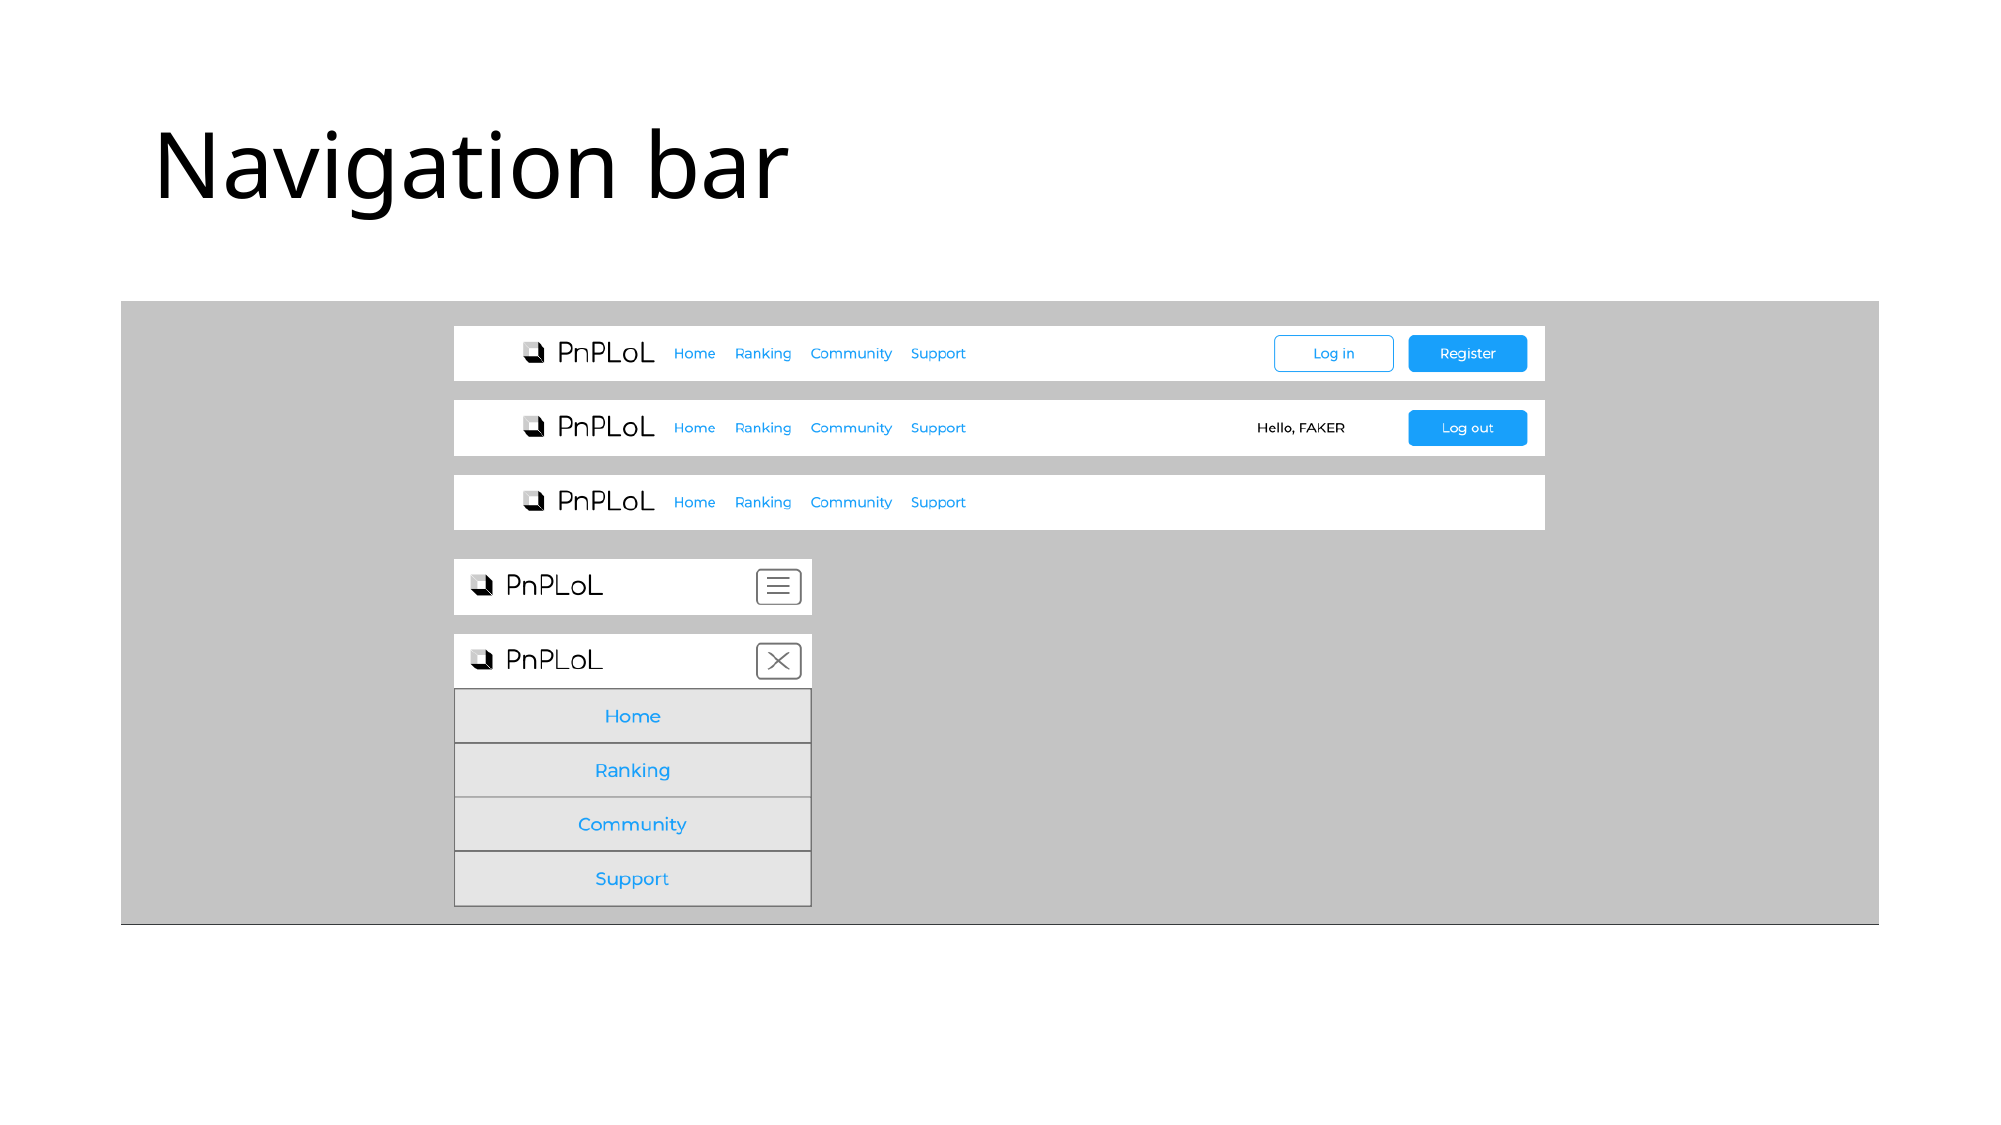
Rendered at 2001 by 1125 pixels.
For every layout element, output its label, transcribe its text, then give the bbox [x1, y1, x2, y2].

title Navigation bar [137, 59, 1863, 278]
picture [121, 301, 1879, 925]
